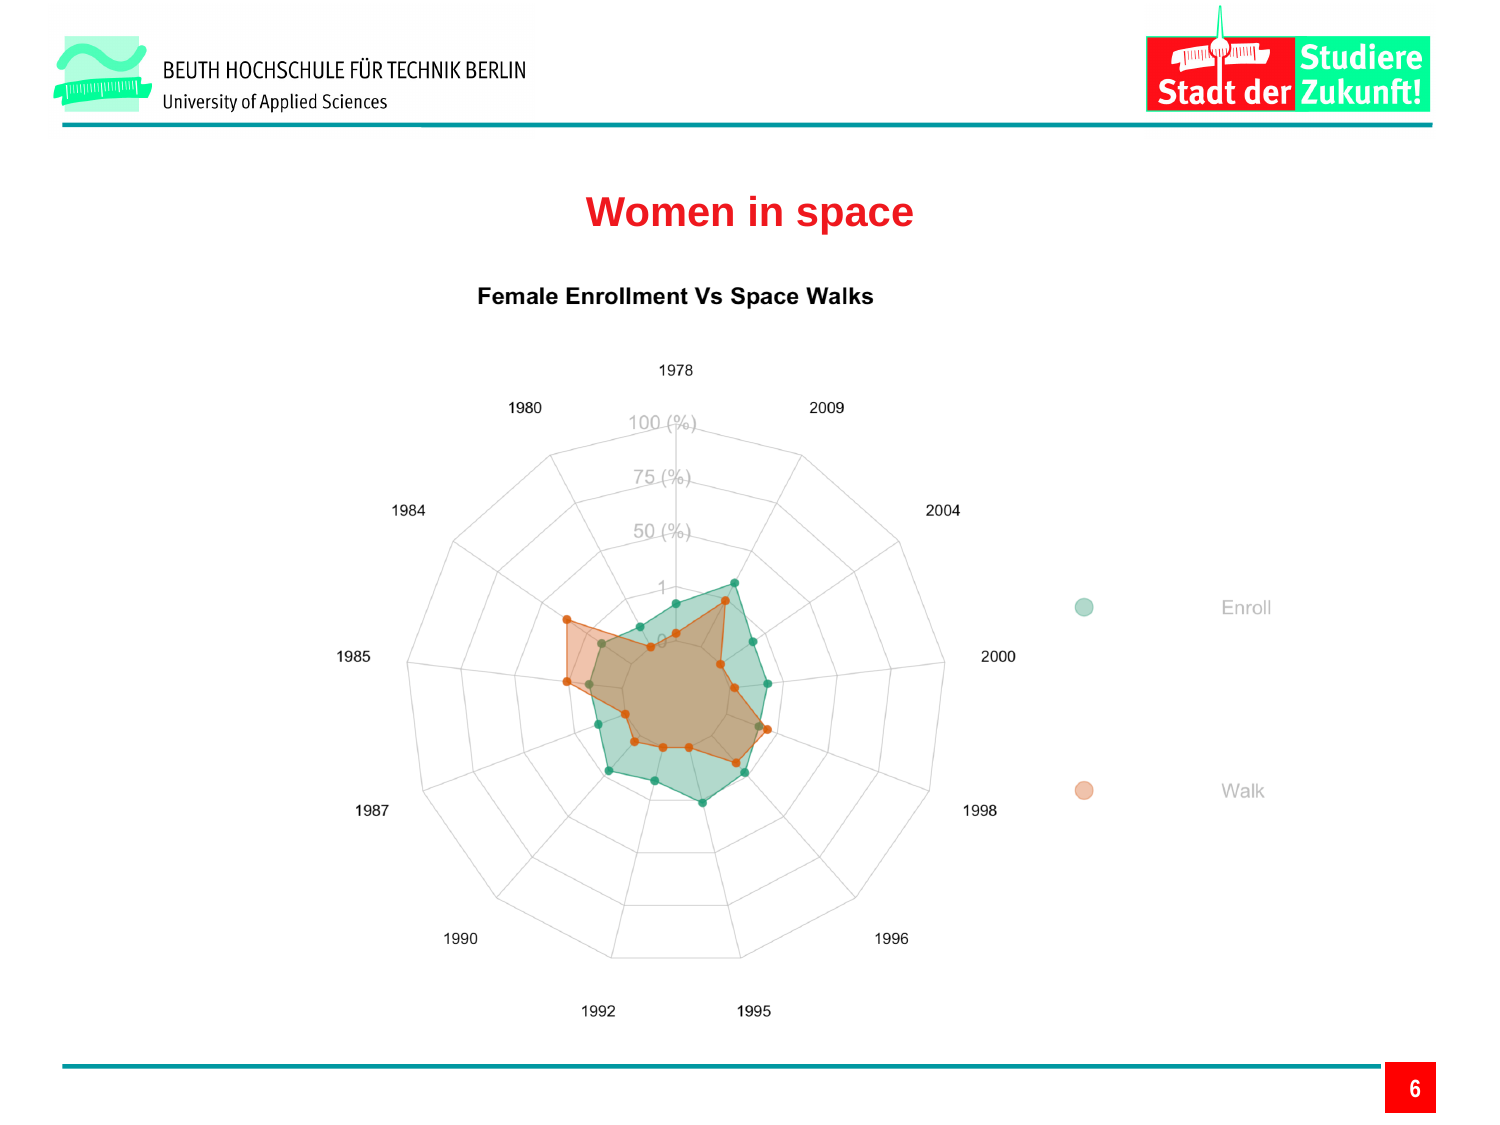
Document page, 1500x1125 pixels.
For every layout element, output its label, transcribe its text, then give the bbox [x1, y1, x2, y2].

picture [288, 257, 1282, 1032]
picture [48, 3, 535, 139]
text_box Women in space [65, 177, 1435, 248]
text_box 6 [1071, 1072, 1422, 1113]
picture [1144, 3, 1436, 139]
